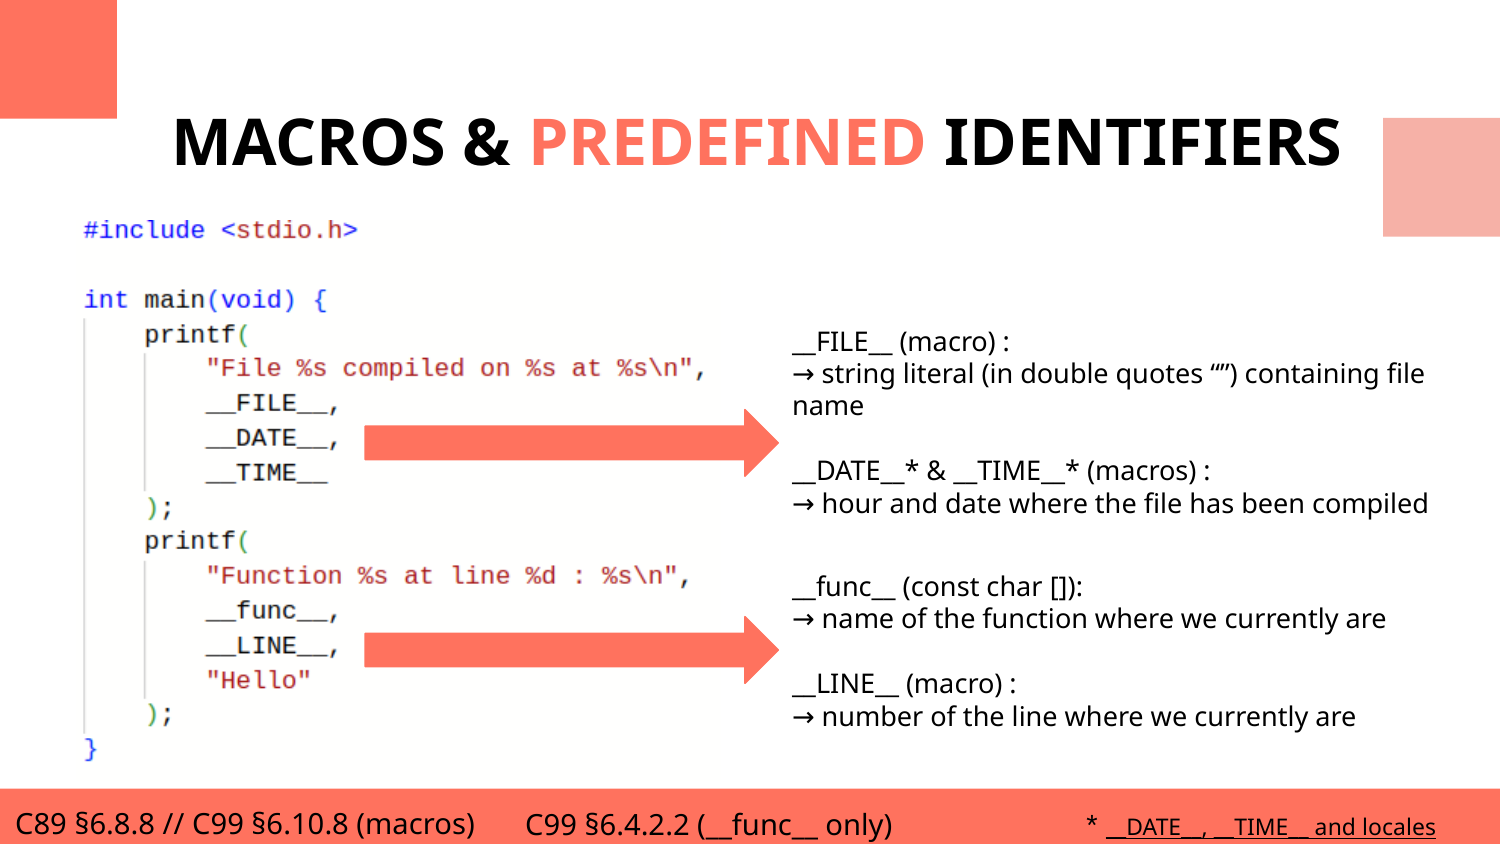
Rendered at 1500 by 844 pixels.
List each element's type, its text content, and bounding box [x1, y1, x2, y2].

text_box [726, 616, 777, 684]
title MACROS & PREDEFINED IDENTIFIERS [105, 102, 1410, 177]
text_box __func__ (const char []): → name of the function where we currently are __LINE__ (macro) : → number of the line where we currently are [777, 553, 1500, 745]
text_box C99 §6.4.2.2 (__func__ only) [510, 791, 1071, 844]
text_box C89 §6.8.8 // C99 §6.10.8 (macros) [0, 790, 570, 844]
text_box __FILE__ (macro) : → string literal (in double quotes “”) containing file name __DATE__* & __TIME__* (macros) : → hour and date where the file has been compiled [777, 308, 1500, 535]
text_box [726, 409, 777, 477]
text_box * __DATE__, __TIME__ and locales [1071, 791, 1500, 844]
picture [75, 220, 722, 782]
